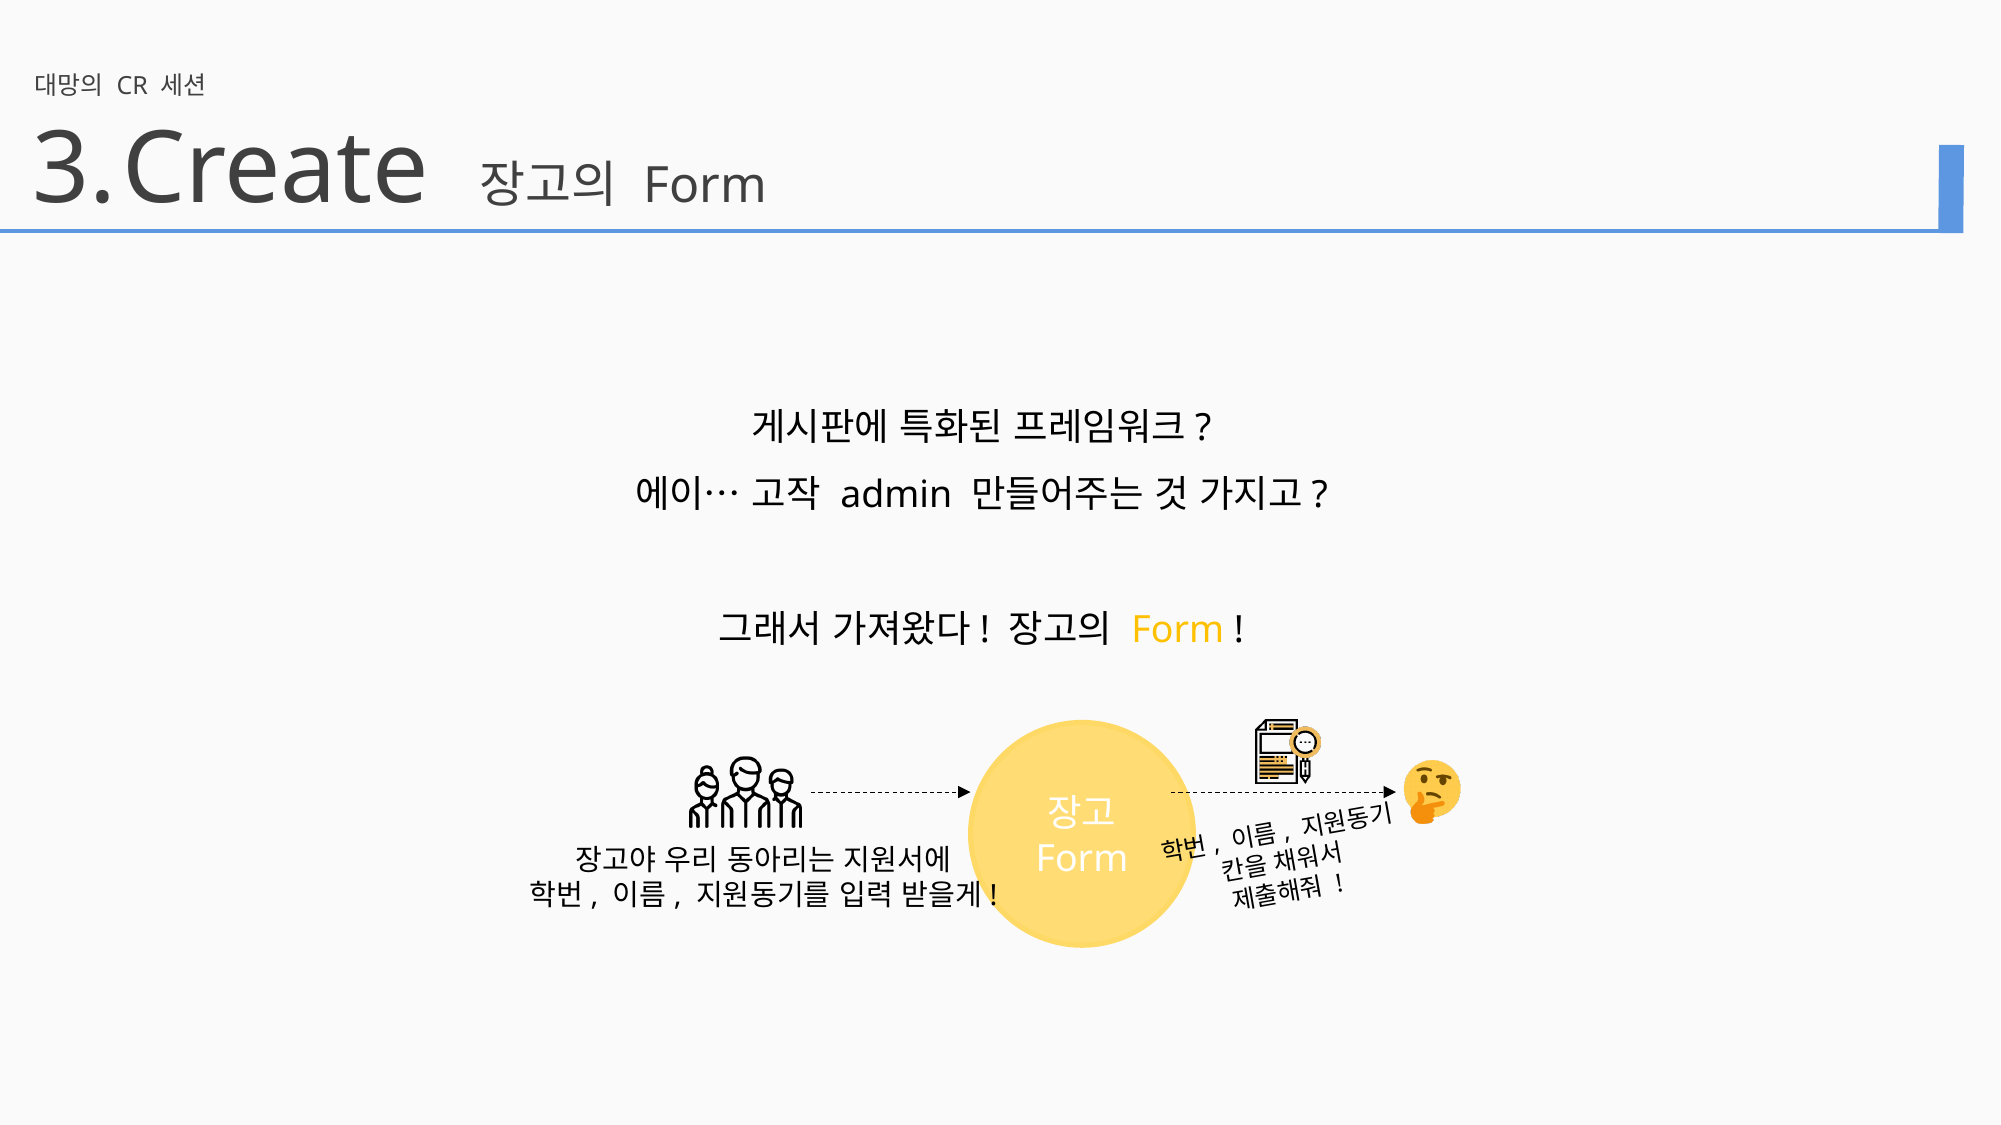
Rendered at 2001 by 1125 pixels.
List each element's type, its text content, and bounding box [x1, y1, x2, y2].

text_box 게시판에 특화된 프레임워크? 에이… 고작 admin 만들어주는 것 가지고? 그래서 가져왔다! 장고의 Form ! [620, 372, 1343, 658]
text_box 대망의 CR 세션 [19, 61, 221, 94]
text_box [536, 719, 1464, 946]
text_box 3. [17, 94, 107, 230]
text_box Create 장고의 Form [107, 94, 782, 230]
